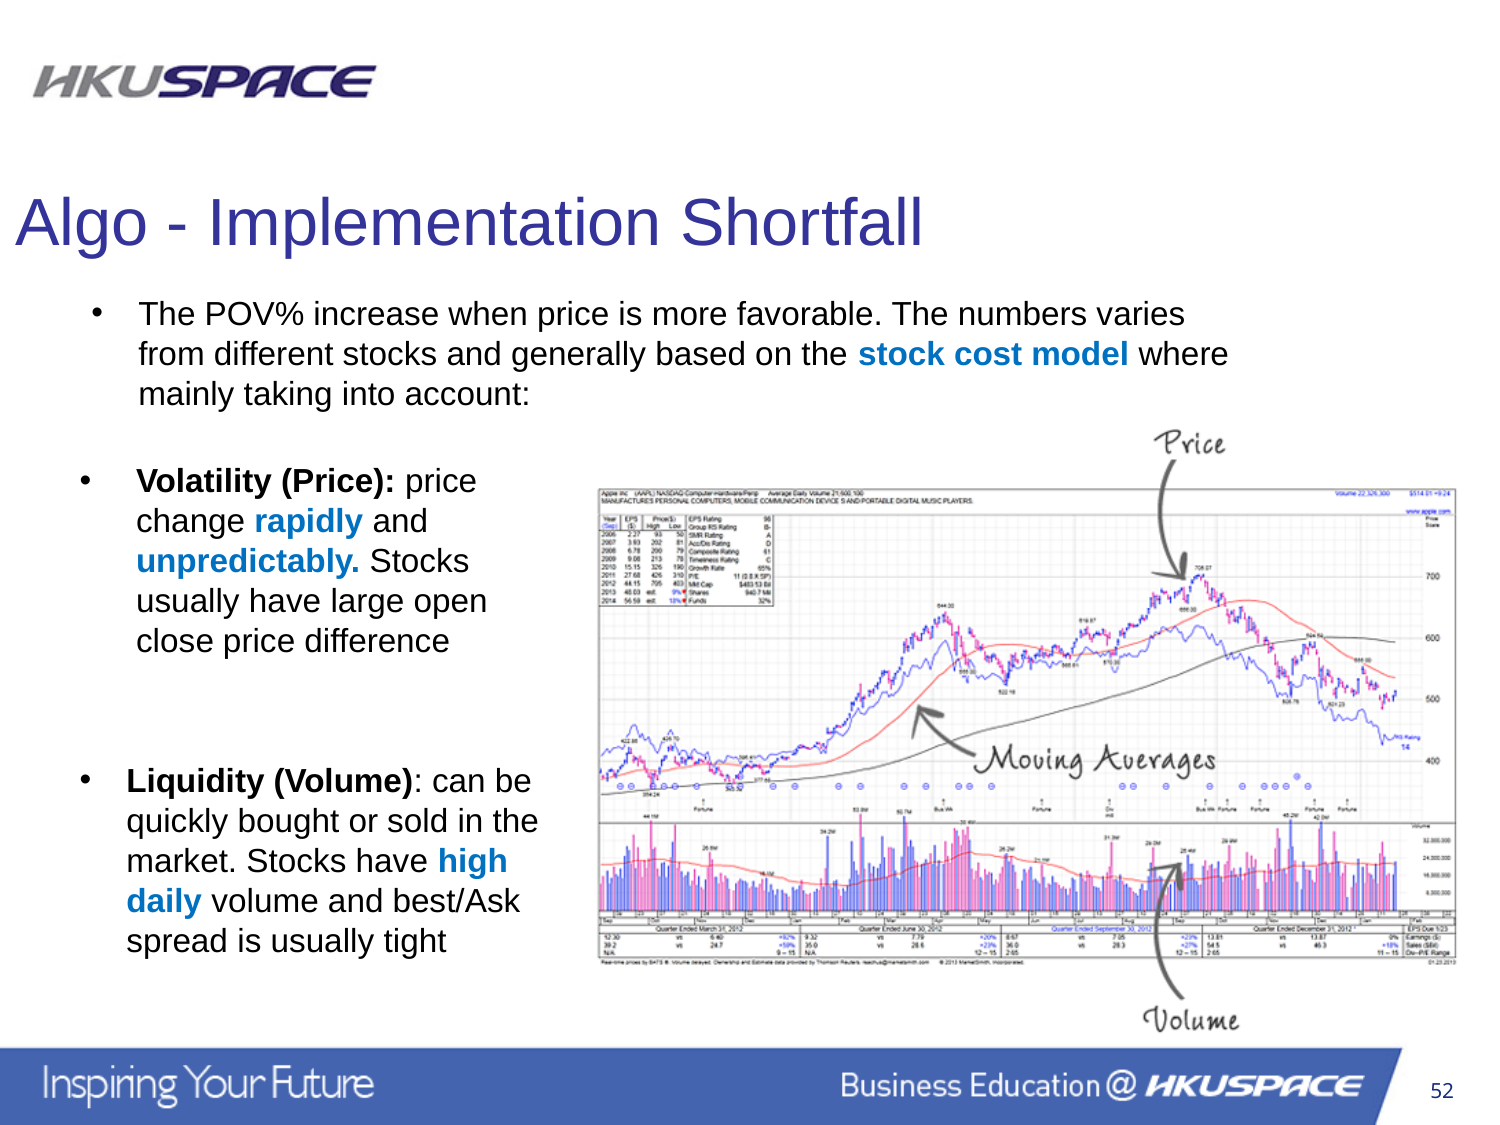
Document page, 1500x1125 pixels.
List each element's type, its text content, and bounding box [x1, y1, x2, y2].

slide_number 52 [1415, 1070, 1499, 1125]
text_box Volatility (Price): price change rapidly and unpredictably. Stocks usually have large open close price difference Liquidity (Volume): can be quickly bought or sold in the market. Stocks have high daily volume and best/Ask spread is usually tight [64, 452, 561, 1008]
text_box The POV% increase when price is more favorable. The numbers varies from different stocks and generally based on the stock cost model where mainly taking into account: [76, 284, 1258, 420]
picture [0, 0, 1500, 1125]
text_box Algo - Implementation Shortfall [0, 101, 1325, 266]
